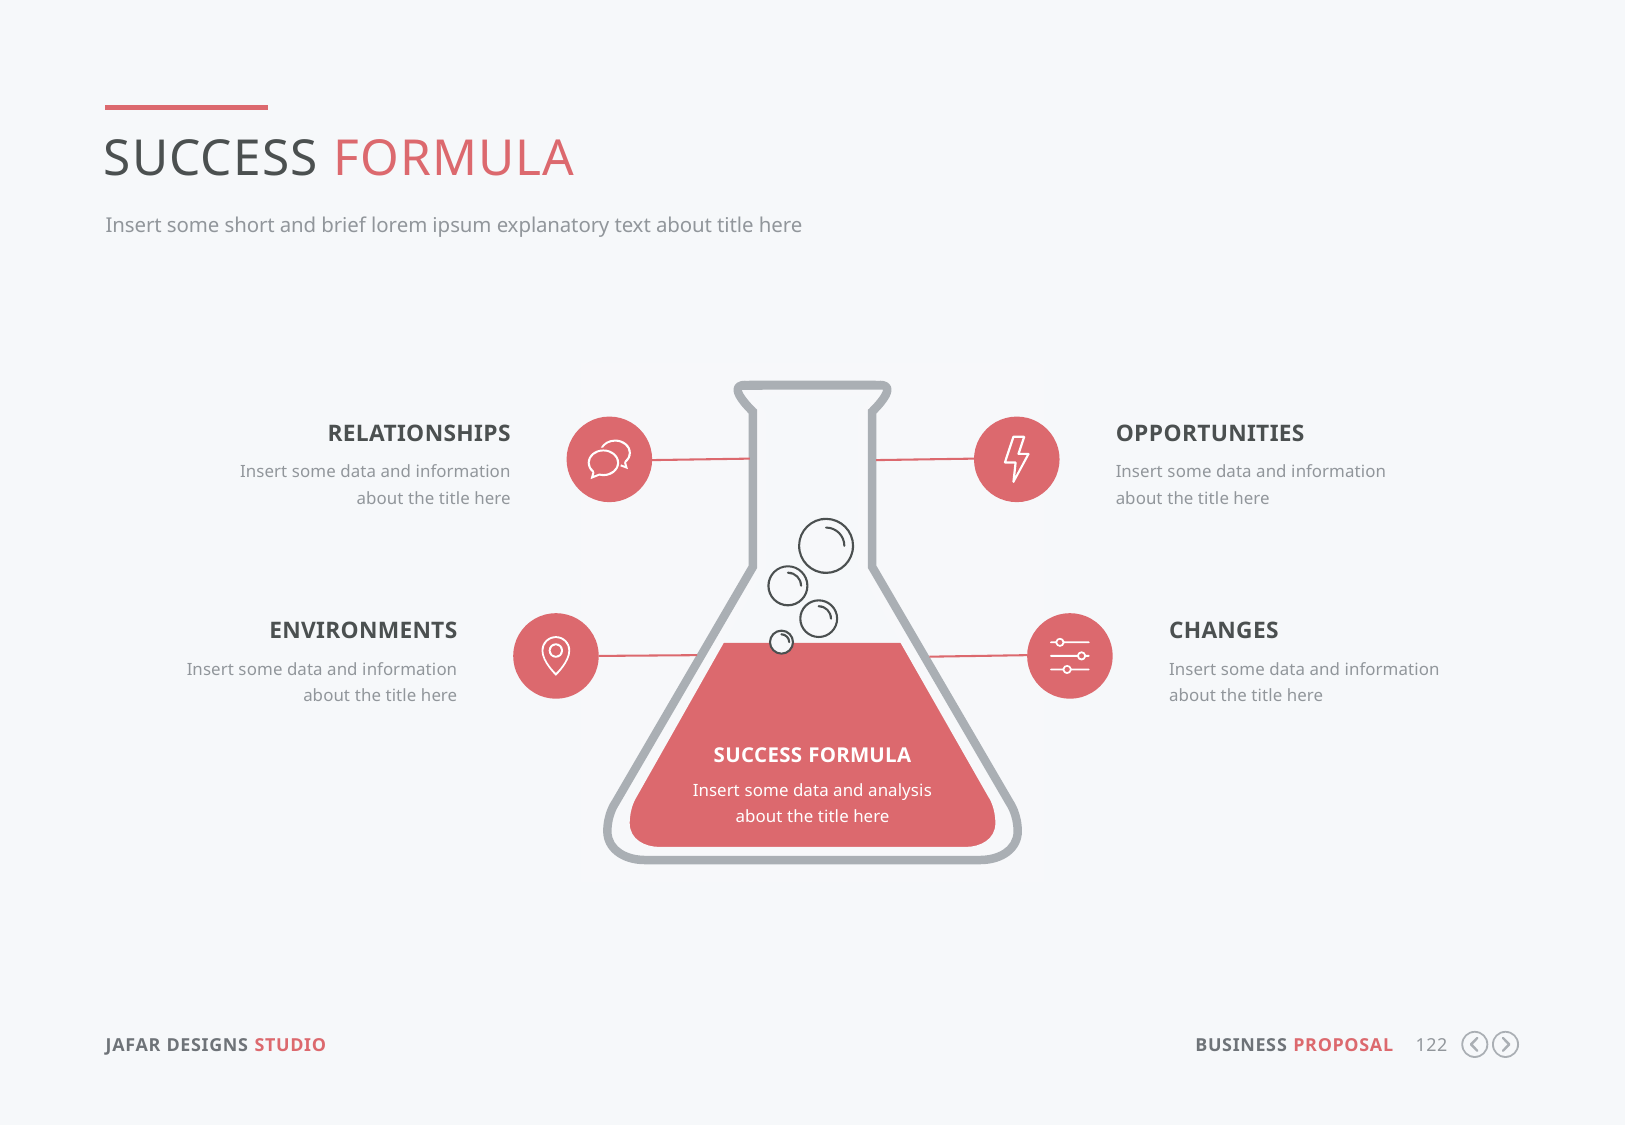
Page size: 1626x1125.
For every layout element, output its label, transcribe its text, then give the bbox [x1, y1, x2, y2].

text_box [1115, 418, 1398, 509]
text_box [973, 416, 1060, 503]
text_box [513, 613, 599, 699]
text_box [228, 418, 511, 509]
list Insert some short and brief lorem ipsum explanatory text about title here [105, 209, 1519, 241]
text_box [1169, 616, 1452, 706]
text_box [671, 742, 954, 827]
list Success formula [103, 125, 1518, 188]
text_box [1027, 613, 1113, 699]
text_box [566, 416, 653, 503]
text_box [174, 616, 458, 706]
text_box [580, 362, 1045, 883]
